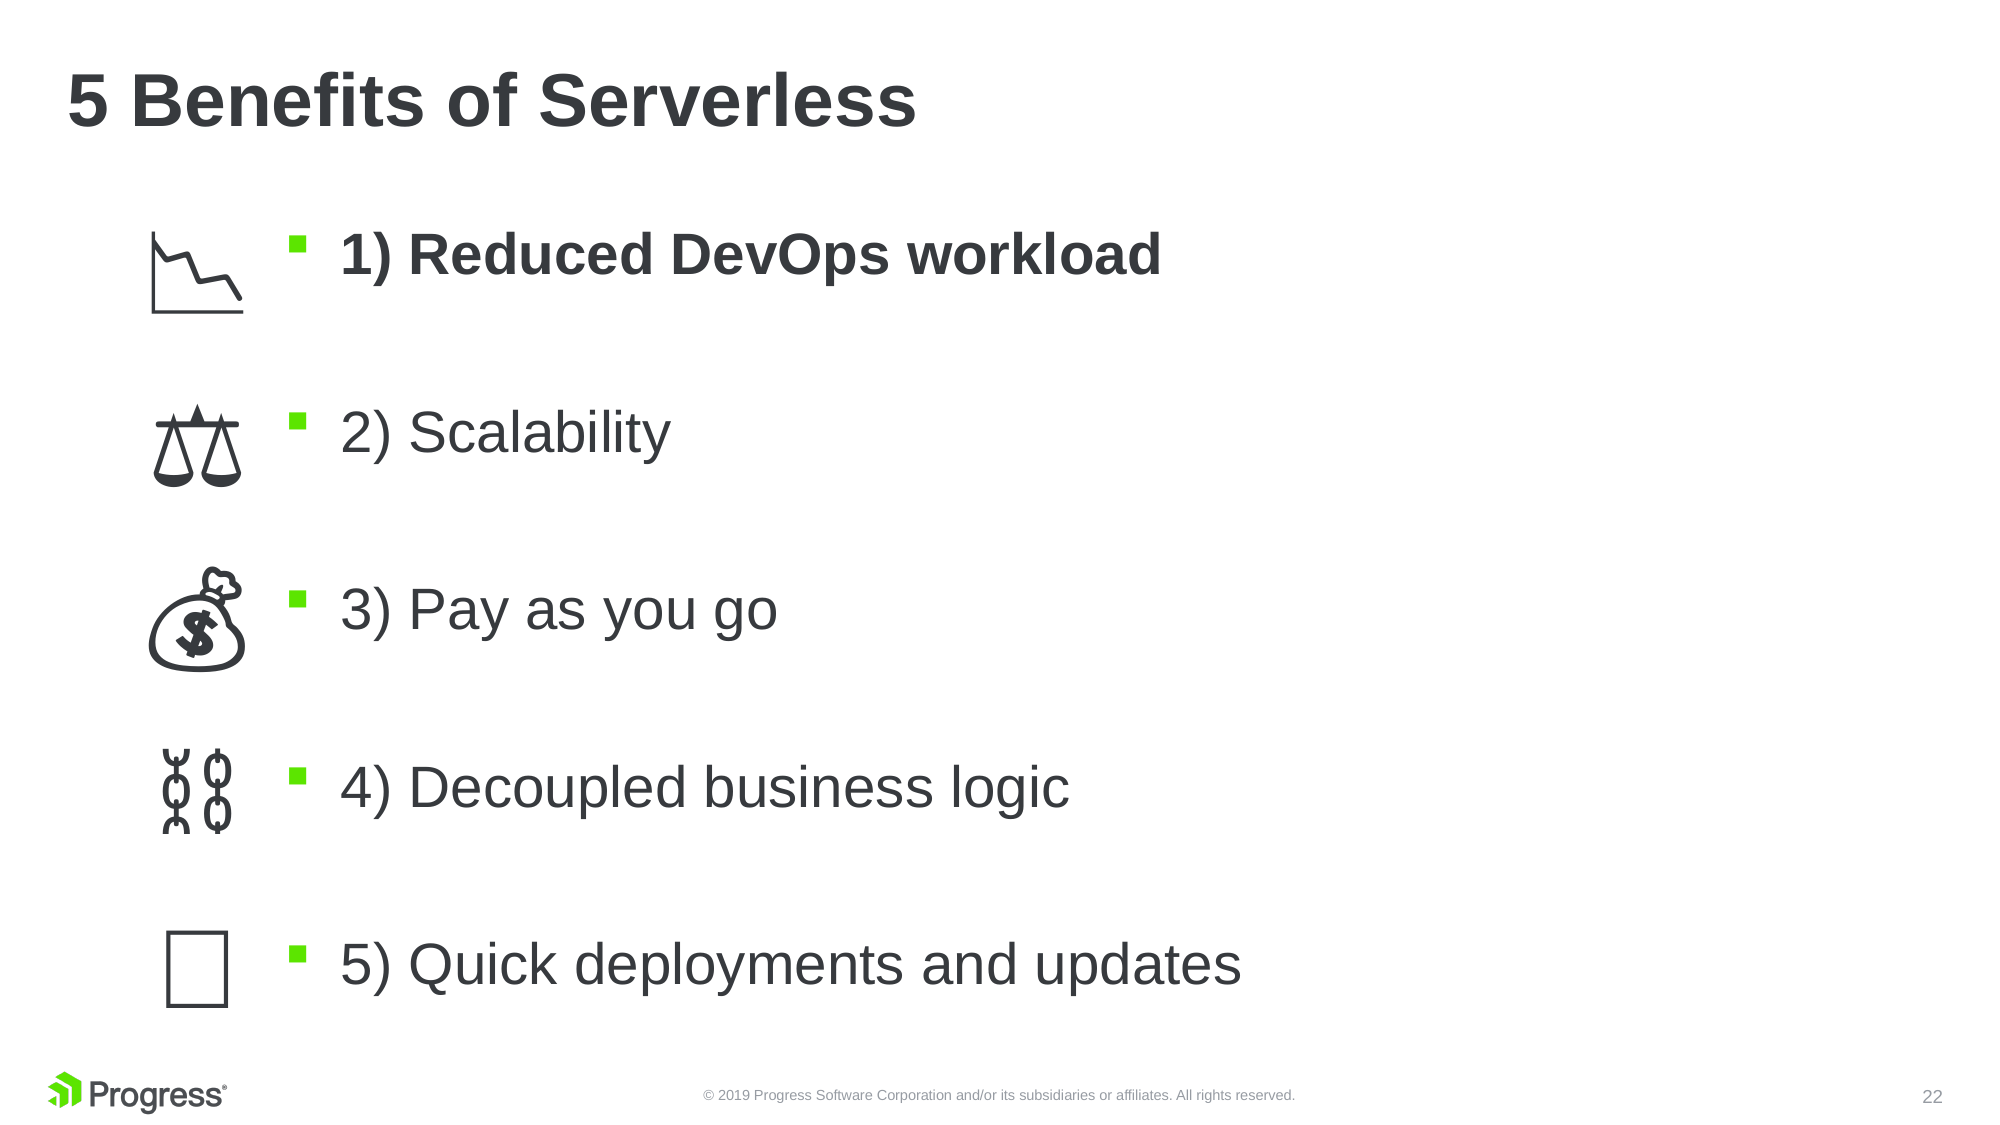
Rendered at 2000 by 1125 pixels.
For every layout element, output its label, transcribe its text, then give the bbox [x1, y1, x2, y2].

text_box ⛓️ [142, 714, 253, 865]
text_box 🏇 [140, 888, 255, 1039]
text_box 📉 [125, 192, 269, 343]
list 1) Reduced DevOps workload 2) Scalability 3) Pay as you go 4) Decoupled business logic 5) Quick deployments and updates [269, 208, 1392, 1058]
text_box 💰 [128, 540, 267, 691]
title 5 Benefits of Serverless [52, 54, 1849, 151]
text_box ⚖️ [131, 366, 263, 517]
